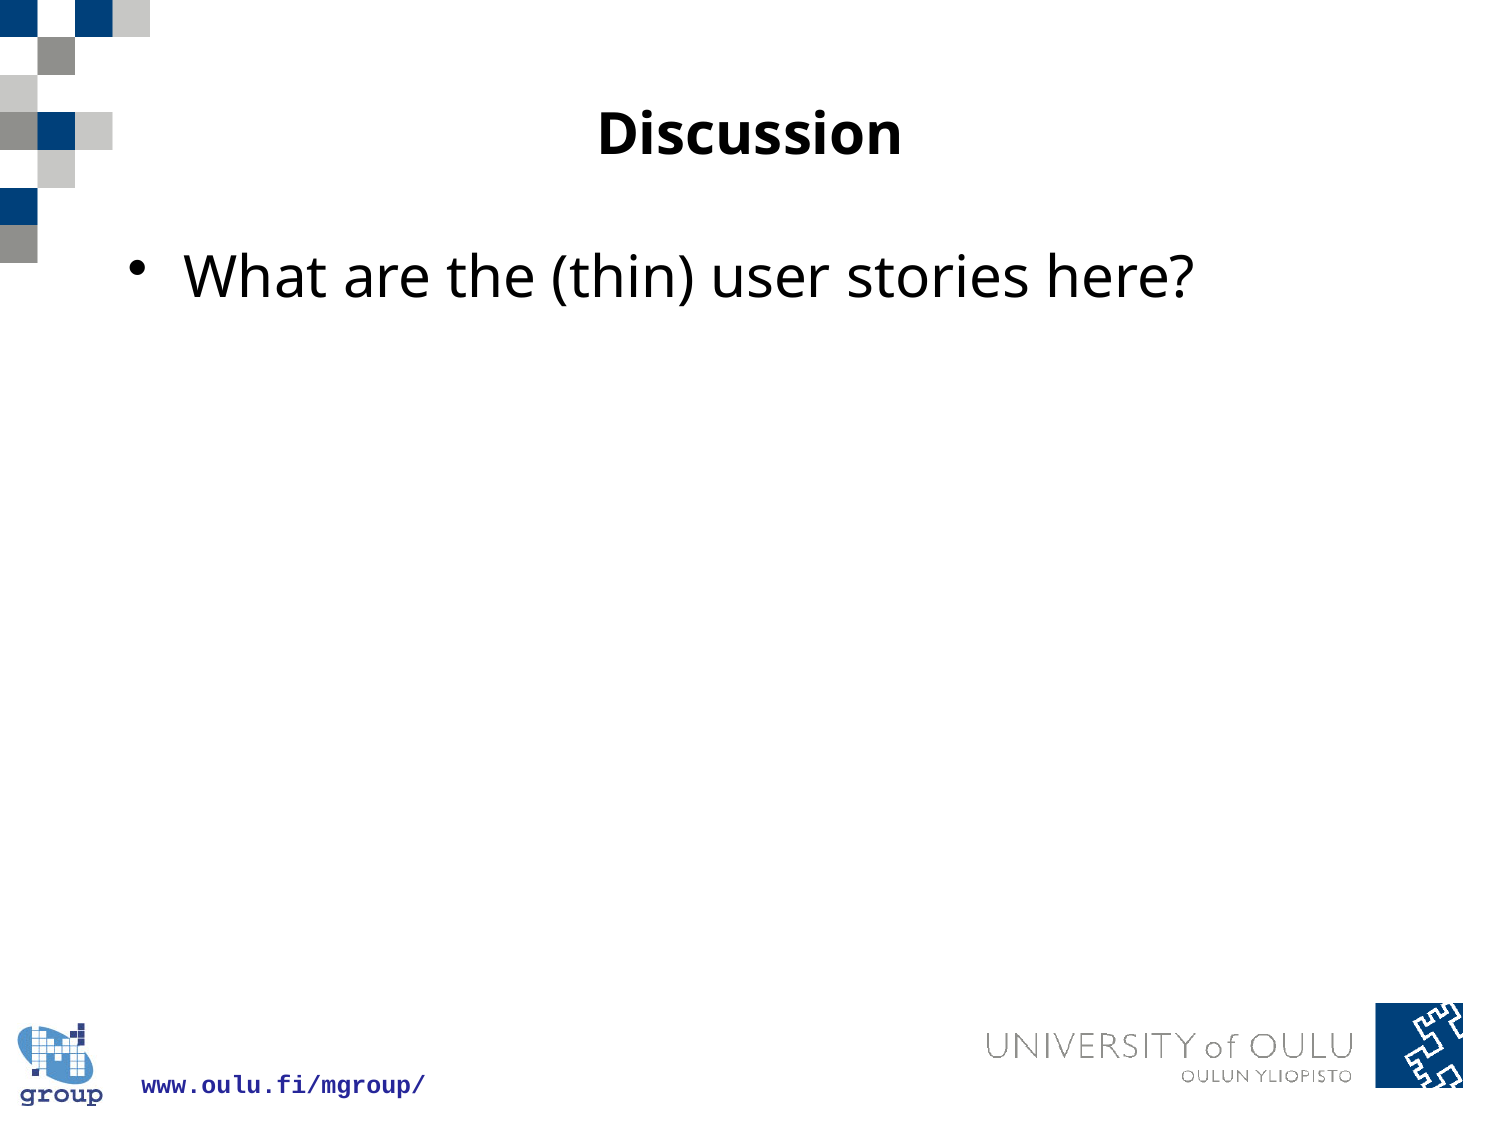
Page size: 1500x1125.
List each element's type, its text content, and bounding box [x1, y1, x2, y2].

picture [0, 0, 150, 263]
list What are the (thin) user stories here? [112, 231, 1424, 1000]
picture [987, 1003, 1463, 1088]
title Discussion [112, 37, 1388, 225]
picture [17, 1023, 103, 1106]
